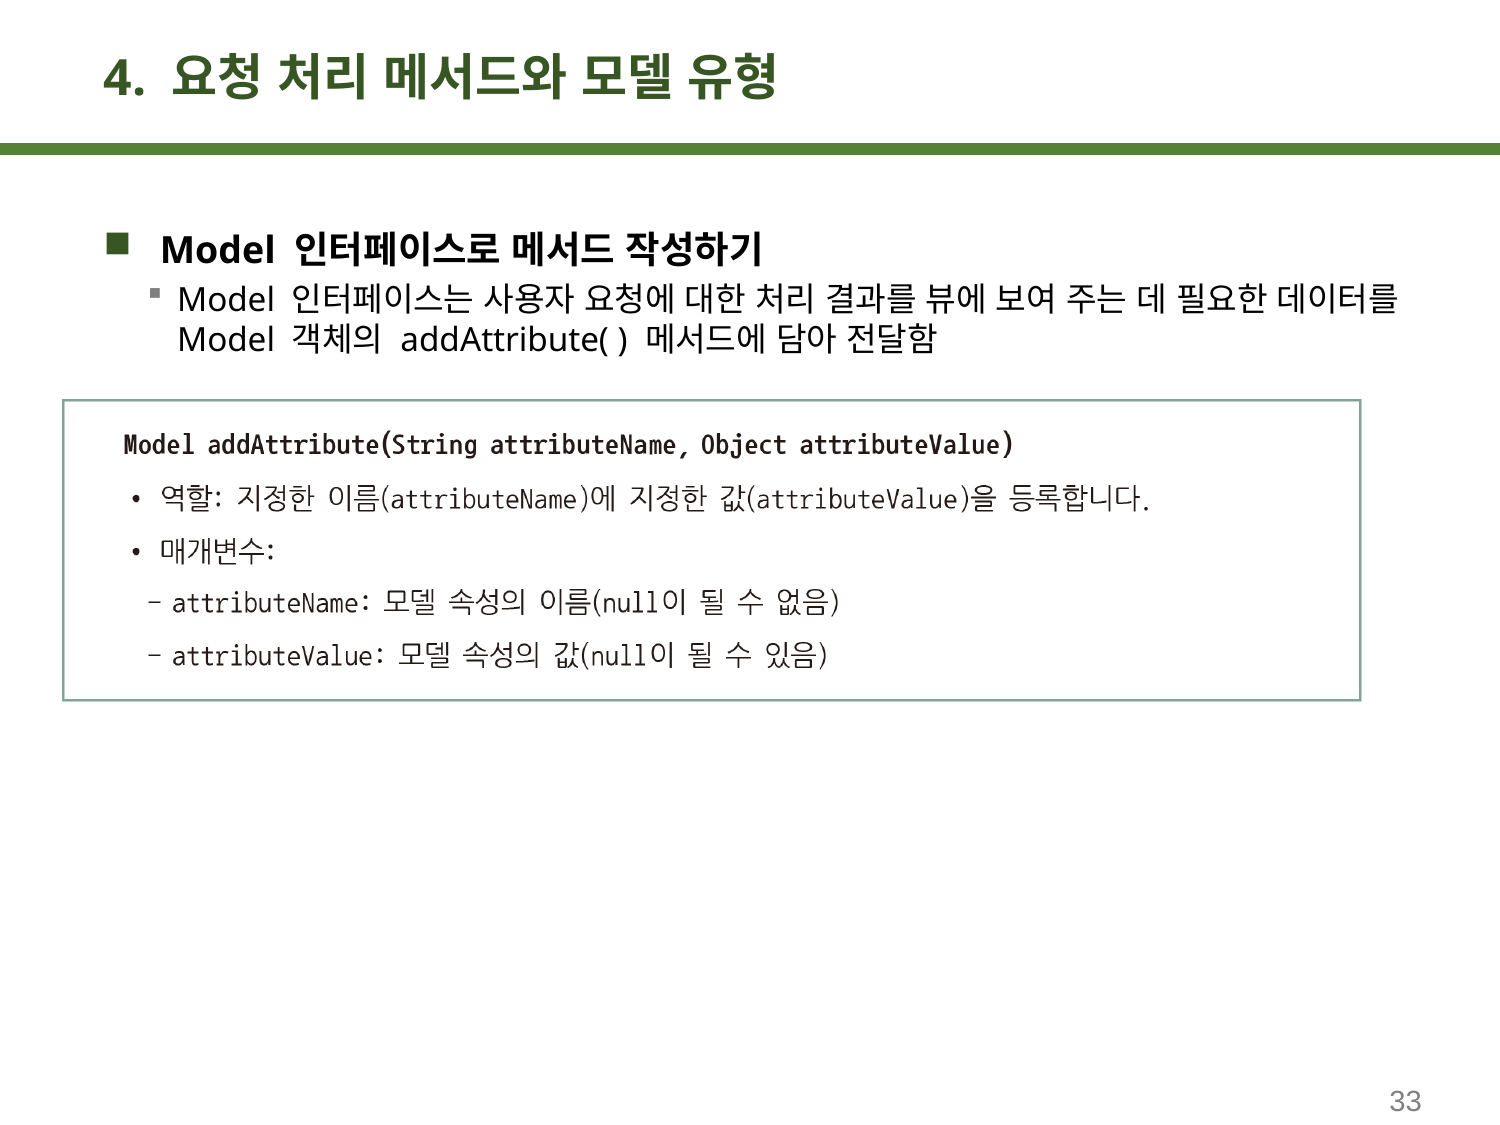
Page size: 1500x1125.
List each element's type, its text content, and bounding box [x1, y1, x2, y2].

list Model 인터페이스로 메서드 작성하기 Model 인터페이스는 사용자 요청에 대한 처리 결과를 뷰에 보여 주는 데 필요한 데이터를 Model 객체의 addAttribute( ) 메서드에 담아 전달함 [88, 196, 1436, 1083]
picture [59, 396, 1365, 705]
title 4. 요청 처리 메서드와 모델 유형 [88, 30, 1335, 121]
